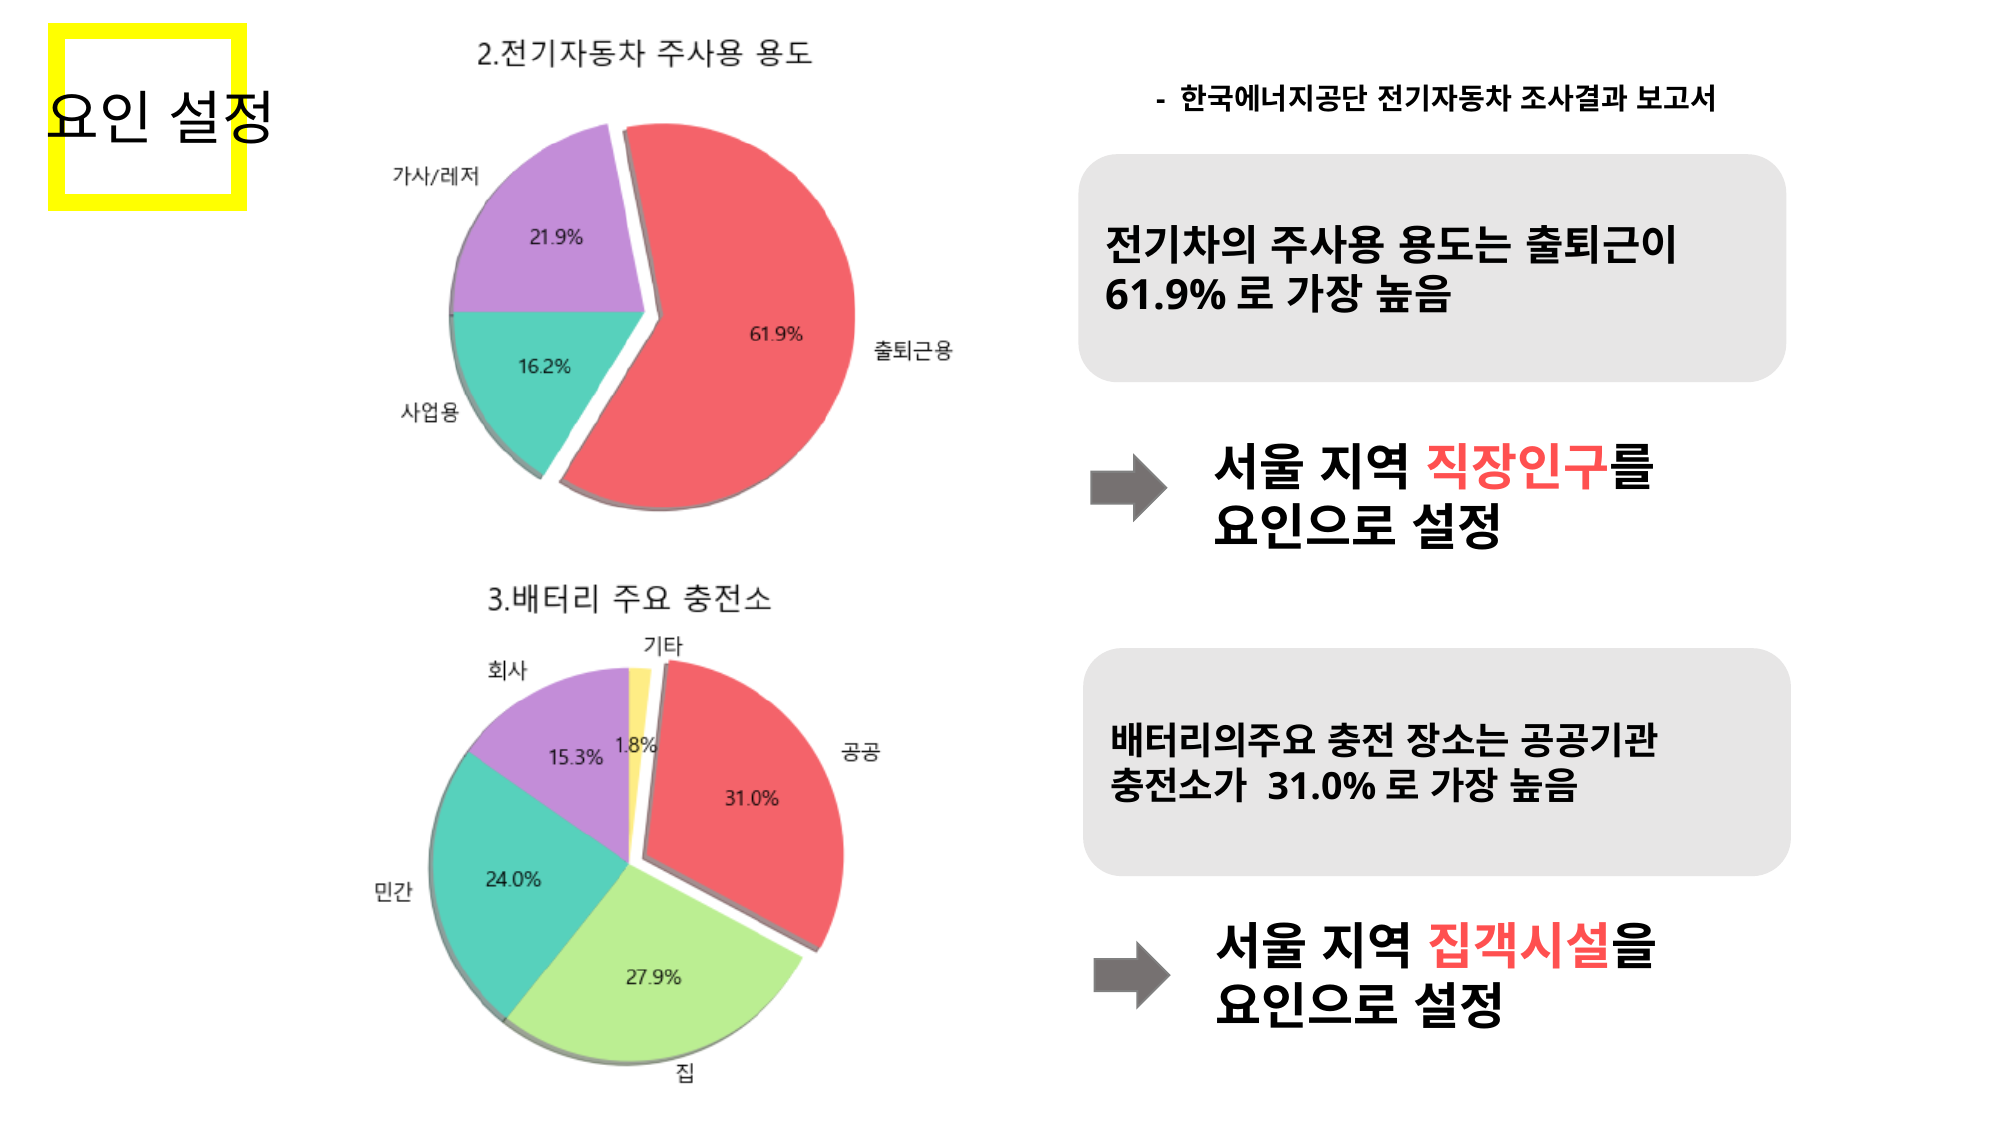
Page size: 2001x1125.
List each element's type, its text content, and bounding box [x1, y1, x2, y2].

picture [343, 566, 897, 1104]
text_box - 한국에너지공단 전기자동차 조사결과 보고서 [1141, 72, 1836, 123]
text_box [56, 30, 240, 73]
text_box 요인 설정 [31, 73, 292, 159]
text_box [56, 159, 240, 204]
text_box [1079, 155, 1786, 565]
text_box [1084, 649, 1790, 1044]
picture [342, 31, 968, 536]
